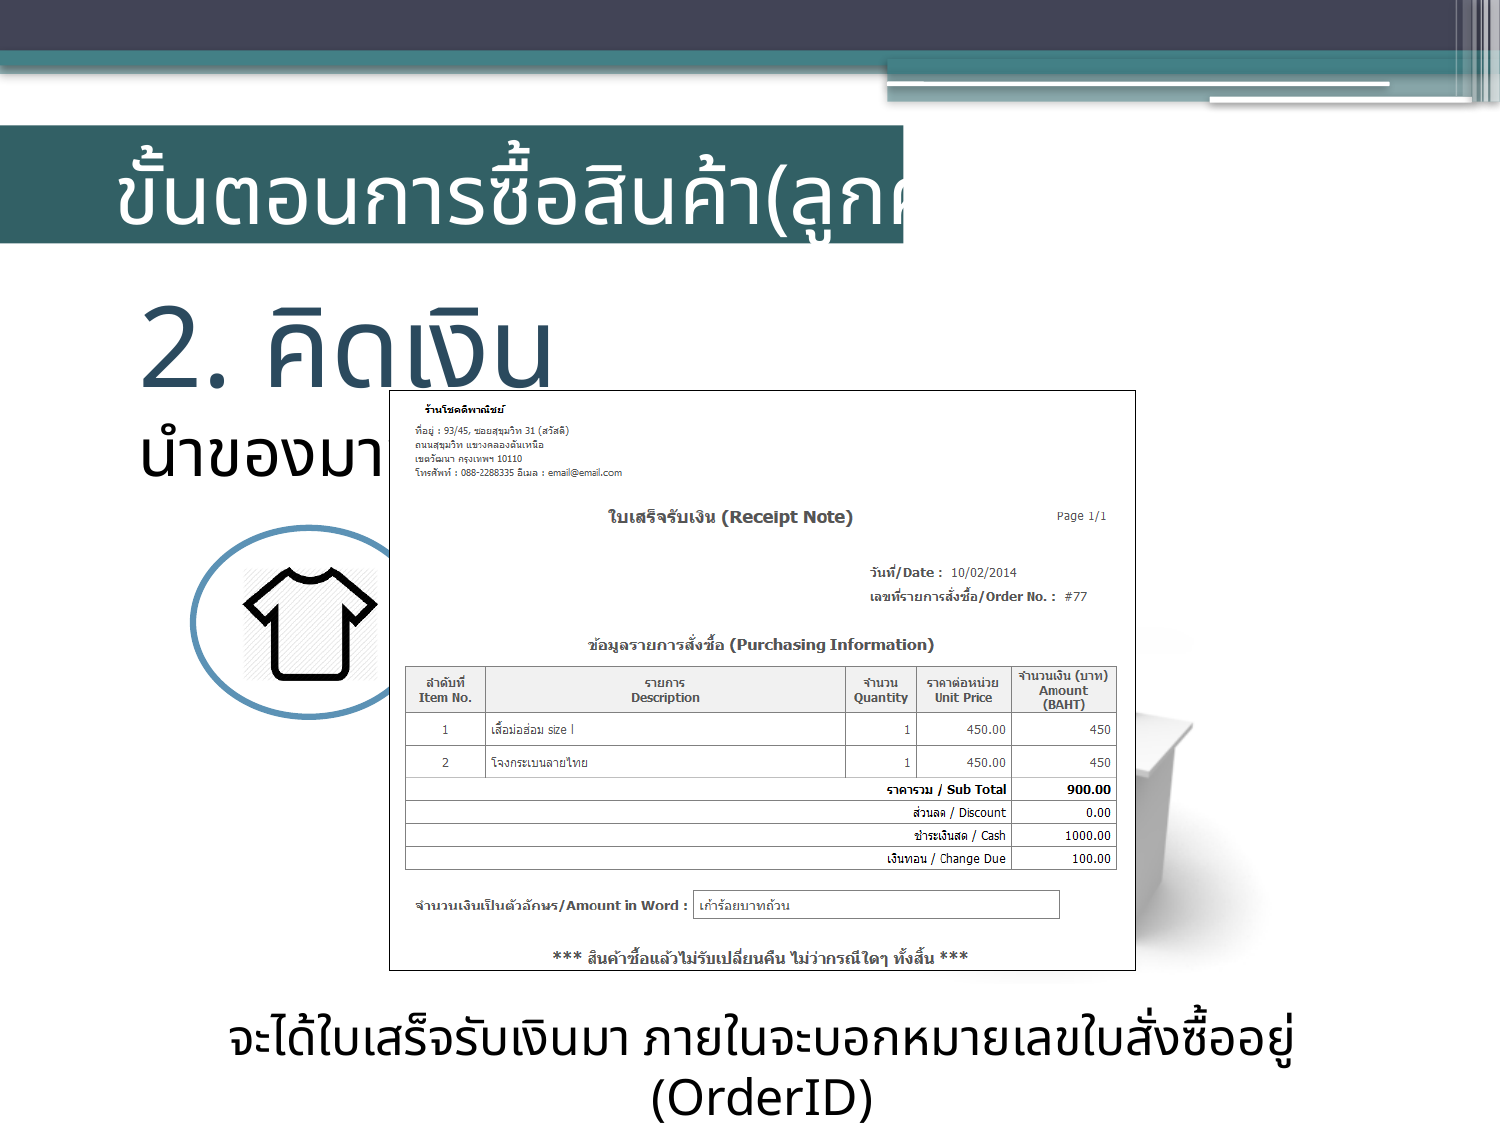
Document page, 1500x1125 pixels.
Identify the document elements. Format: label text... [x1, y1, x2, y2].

text_box [191, 526, 382, 719]
text_box [0, 124, 100, 245]
picture [241, 567, 379, 681]
text_box จะได้ใบเสร็จรับเงินมา ภายในจะบอกหมายเลขใบสั่งซื้ออยู่ (OrderID) [195, 998, 1329, 1125]
picture [388, 390, 1354, 984]
title ขั้นตอนการซื้อสินค้า(ลูกค้า) [100, 103, 1451, 279]
text_box 2. คิดเงิน นำของมาชำระเงินที่ฝั่งแคชเชียร์ [123, 267, 1257, 497]
